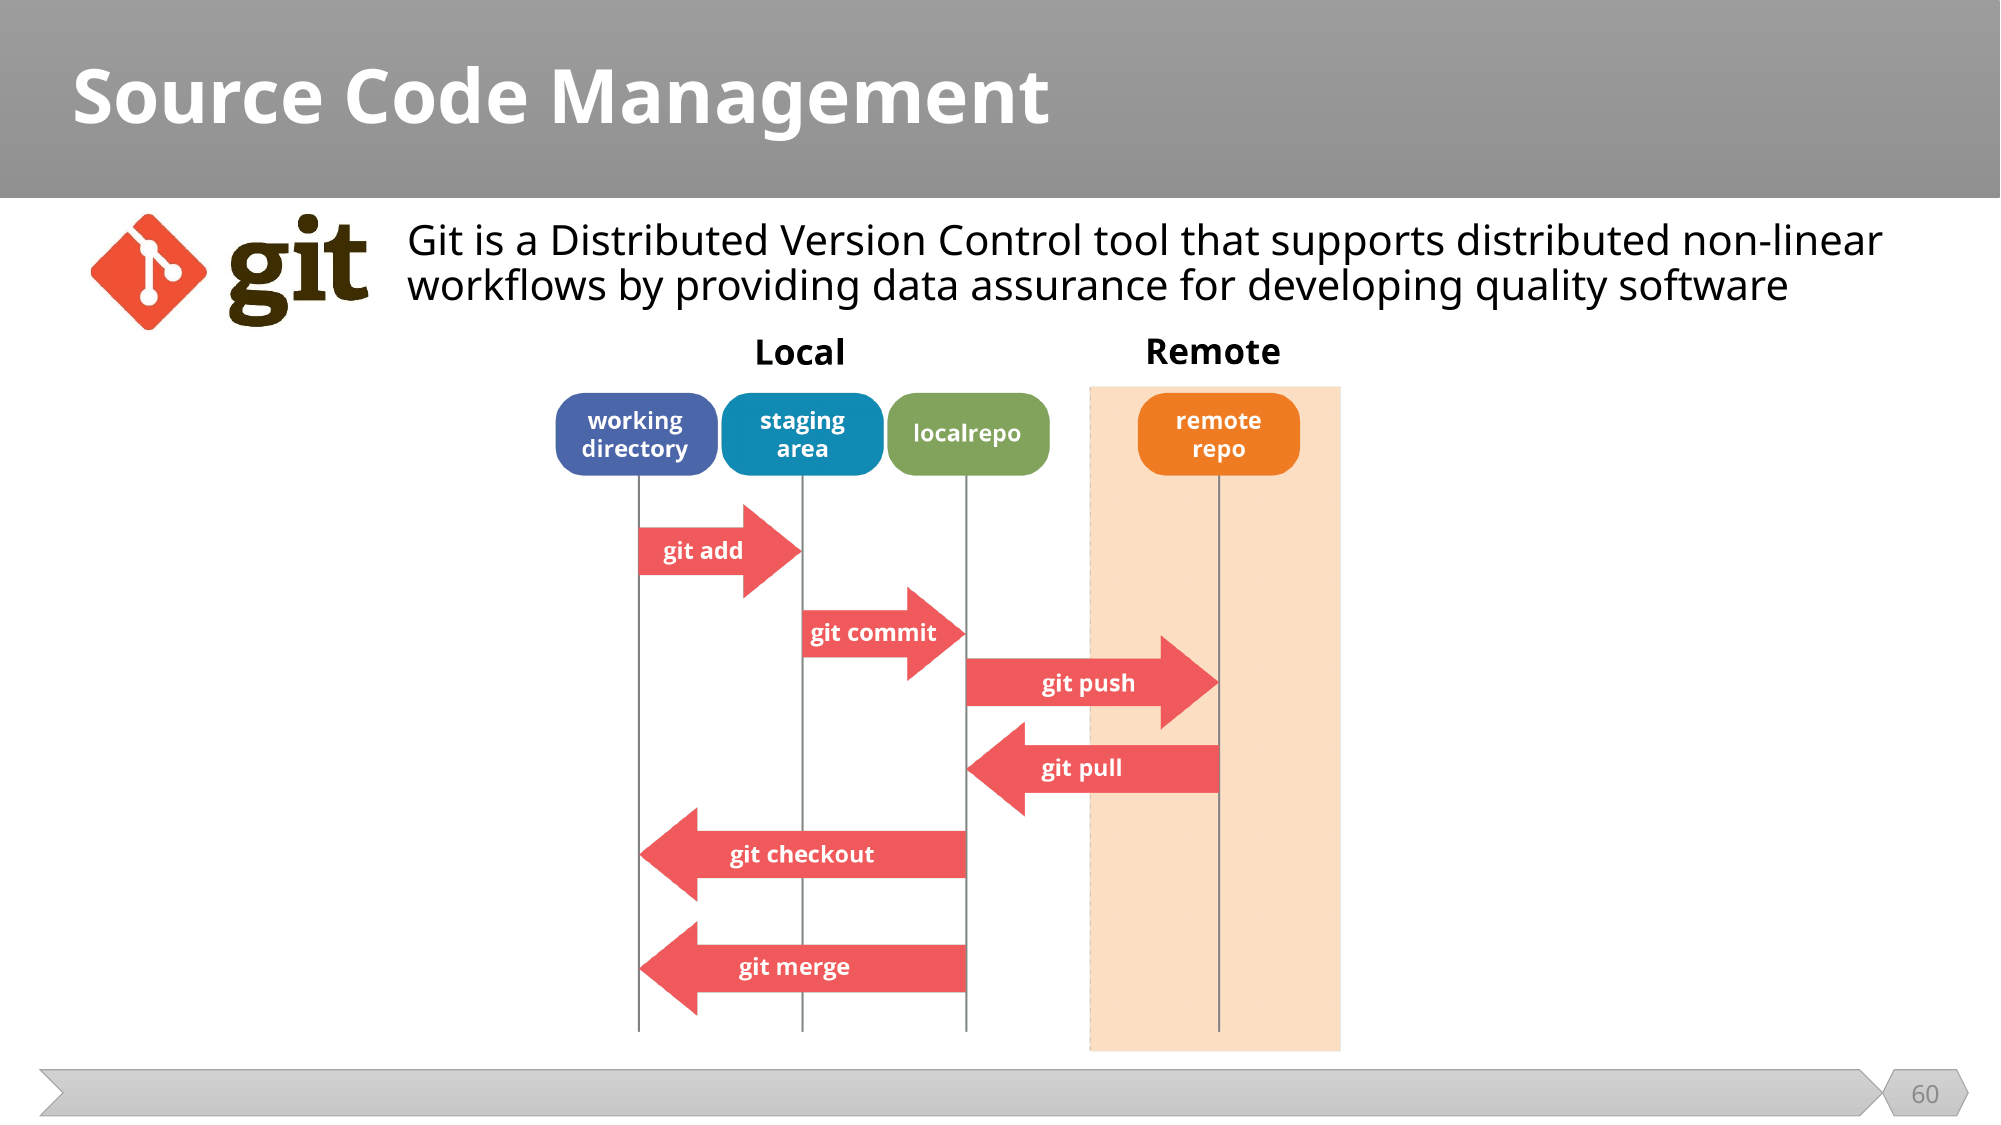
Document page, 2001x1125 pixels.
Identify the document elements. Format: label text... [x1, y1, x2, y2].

slide_number 60 [1882, 1065, 1969, 1125]
title Source Code Management [56, 0, 1969, 199]
picture [549, 321, 1343, 1066]
list Git is a Distributed Version Control tool that supports distributed non-linear workflows by providing data assurance for developing quality software [392, 212, 1947, 332]
picture [90, 212, 369, 332]
